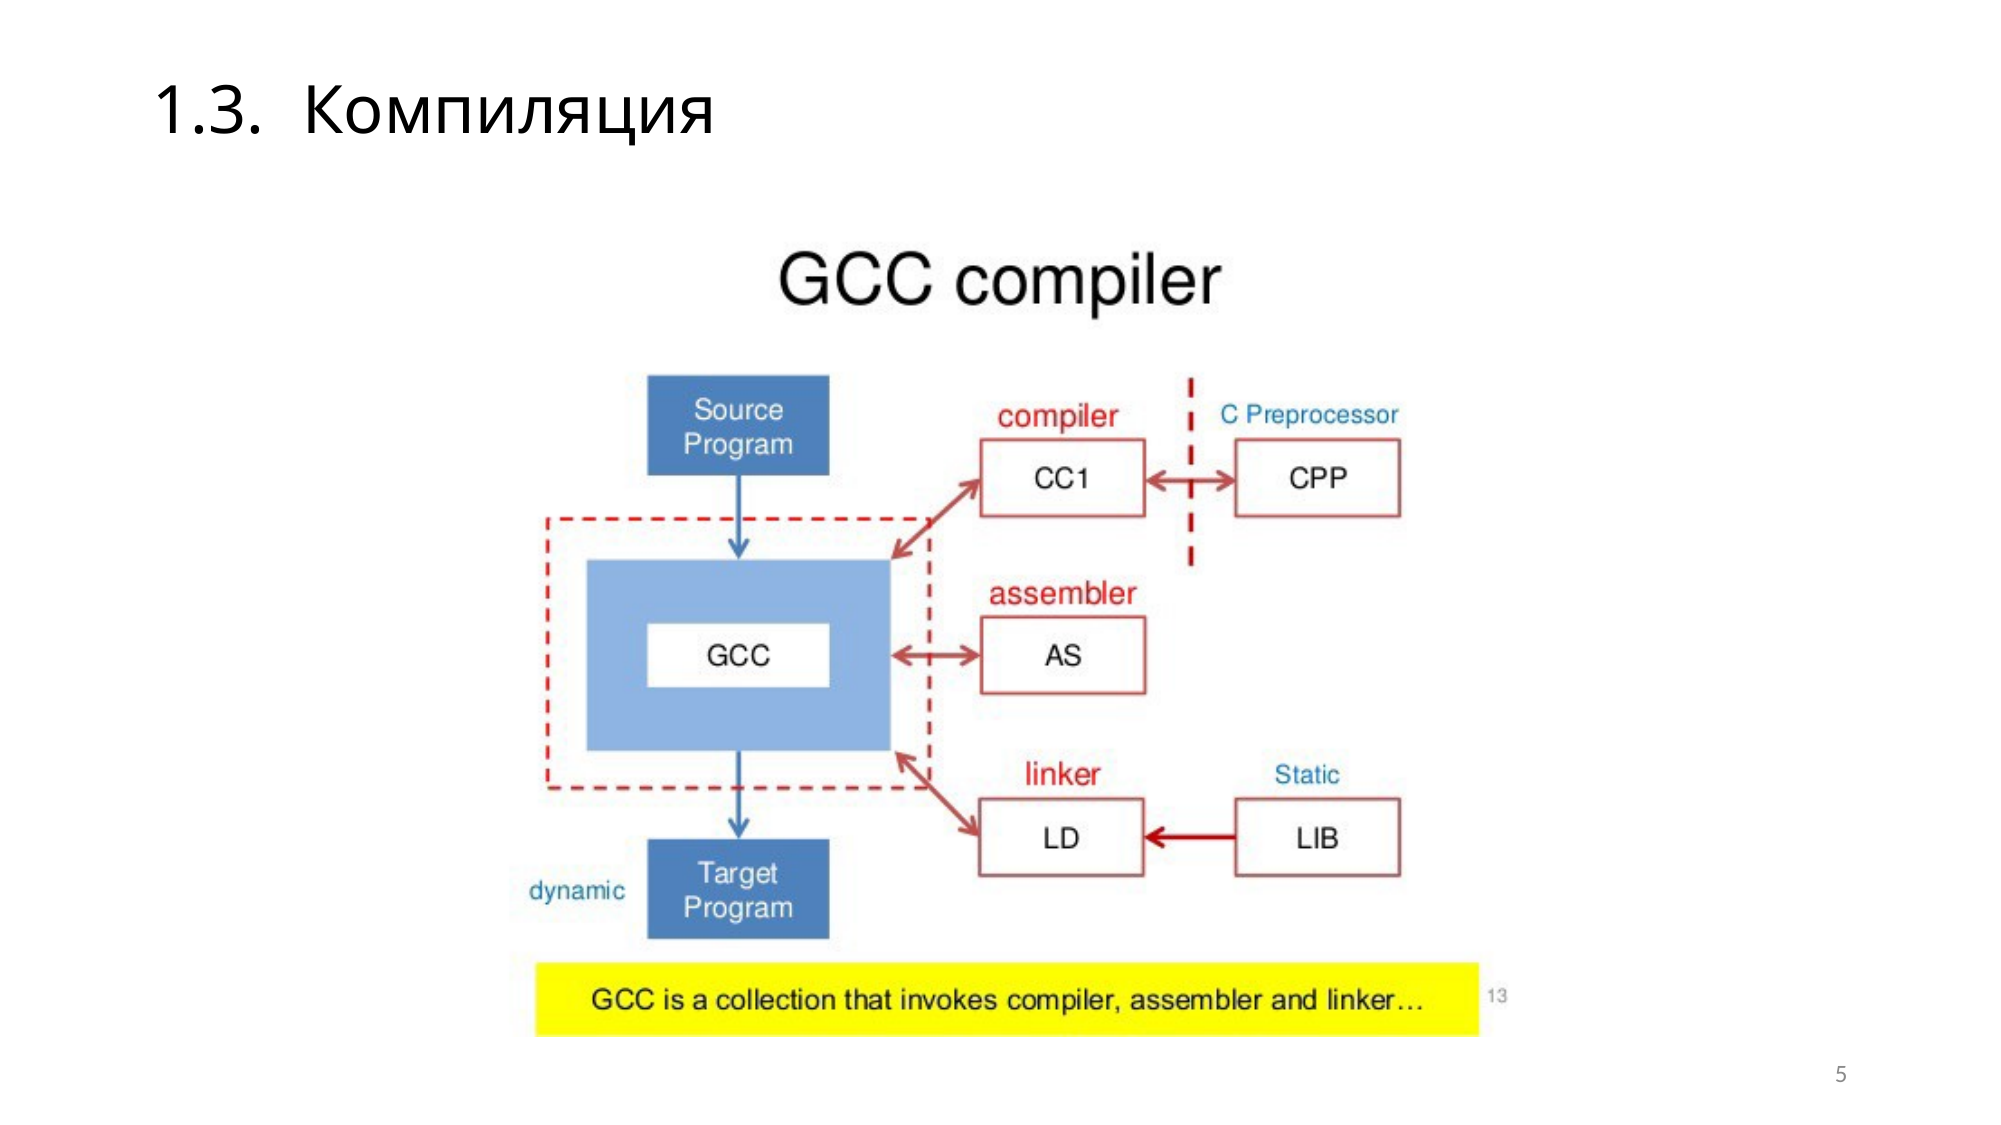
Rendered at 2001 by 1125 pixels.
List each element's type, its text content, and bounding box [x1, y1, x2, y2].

title 1.3. Компиляция [137, 59, 1863, 165]
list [423, 170, 1577, 1037]
slide_number 5 [1412, 1042, 1863, 1103]
